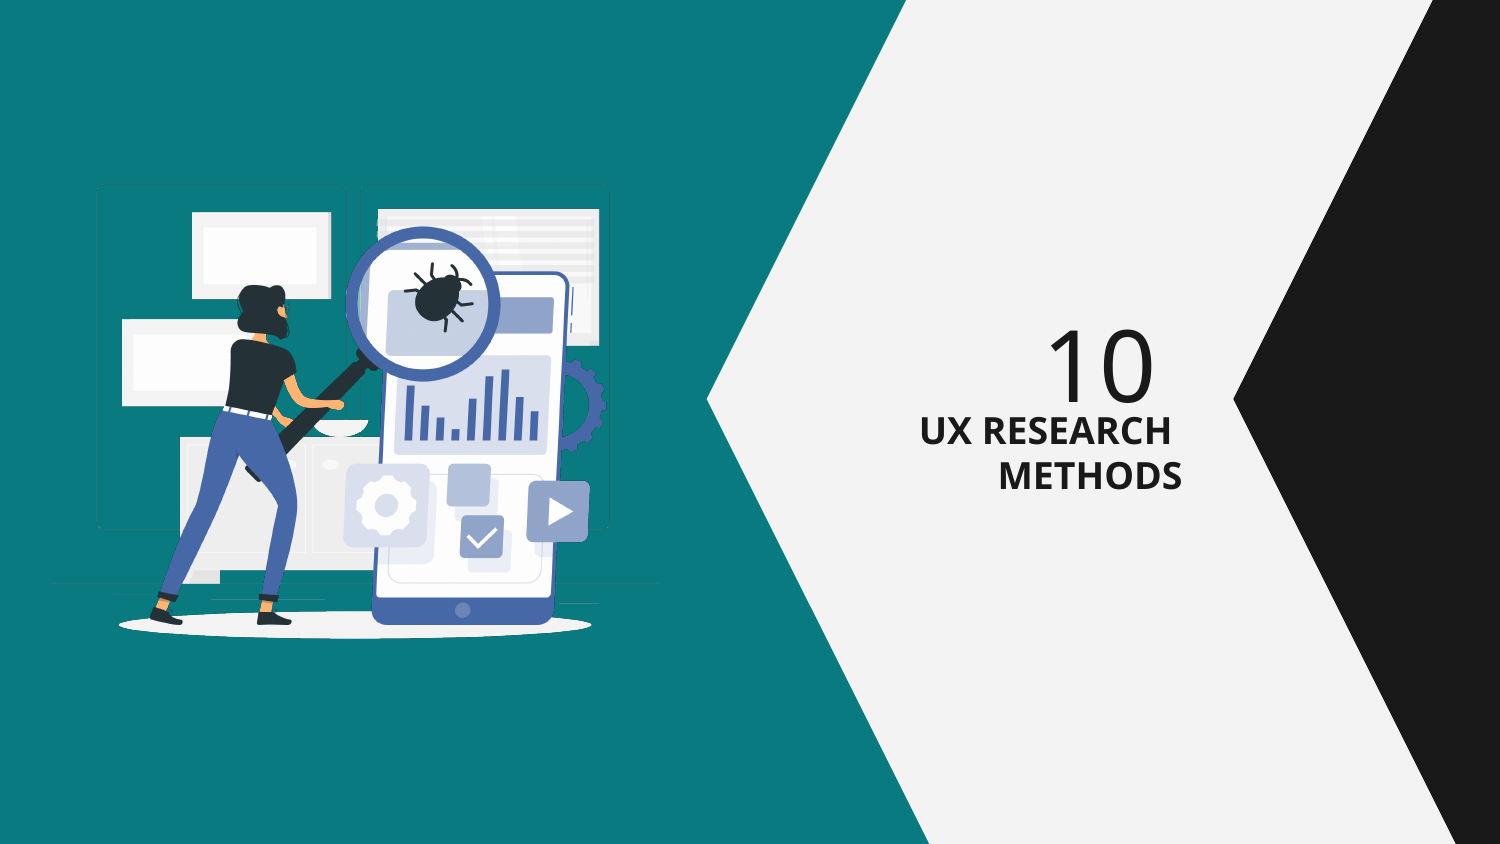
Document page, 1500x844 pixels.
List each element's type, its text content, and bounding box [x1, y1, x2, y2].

title UX RESEARCH METHODS [663, 386, 1198, 519]
picture [49, 116, 660, 727]
title 10 [709, 287, 1198, 412]
